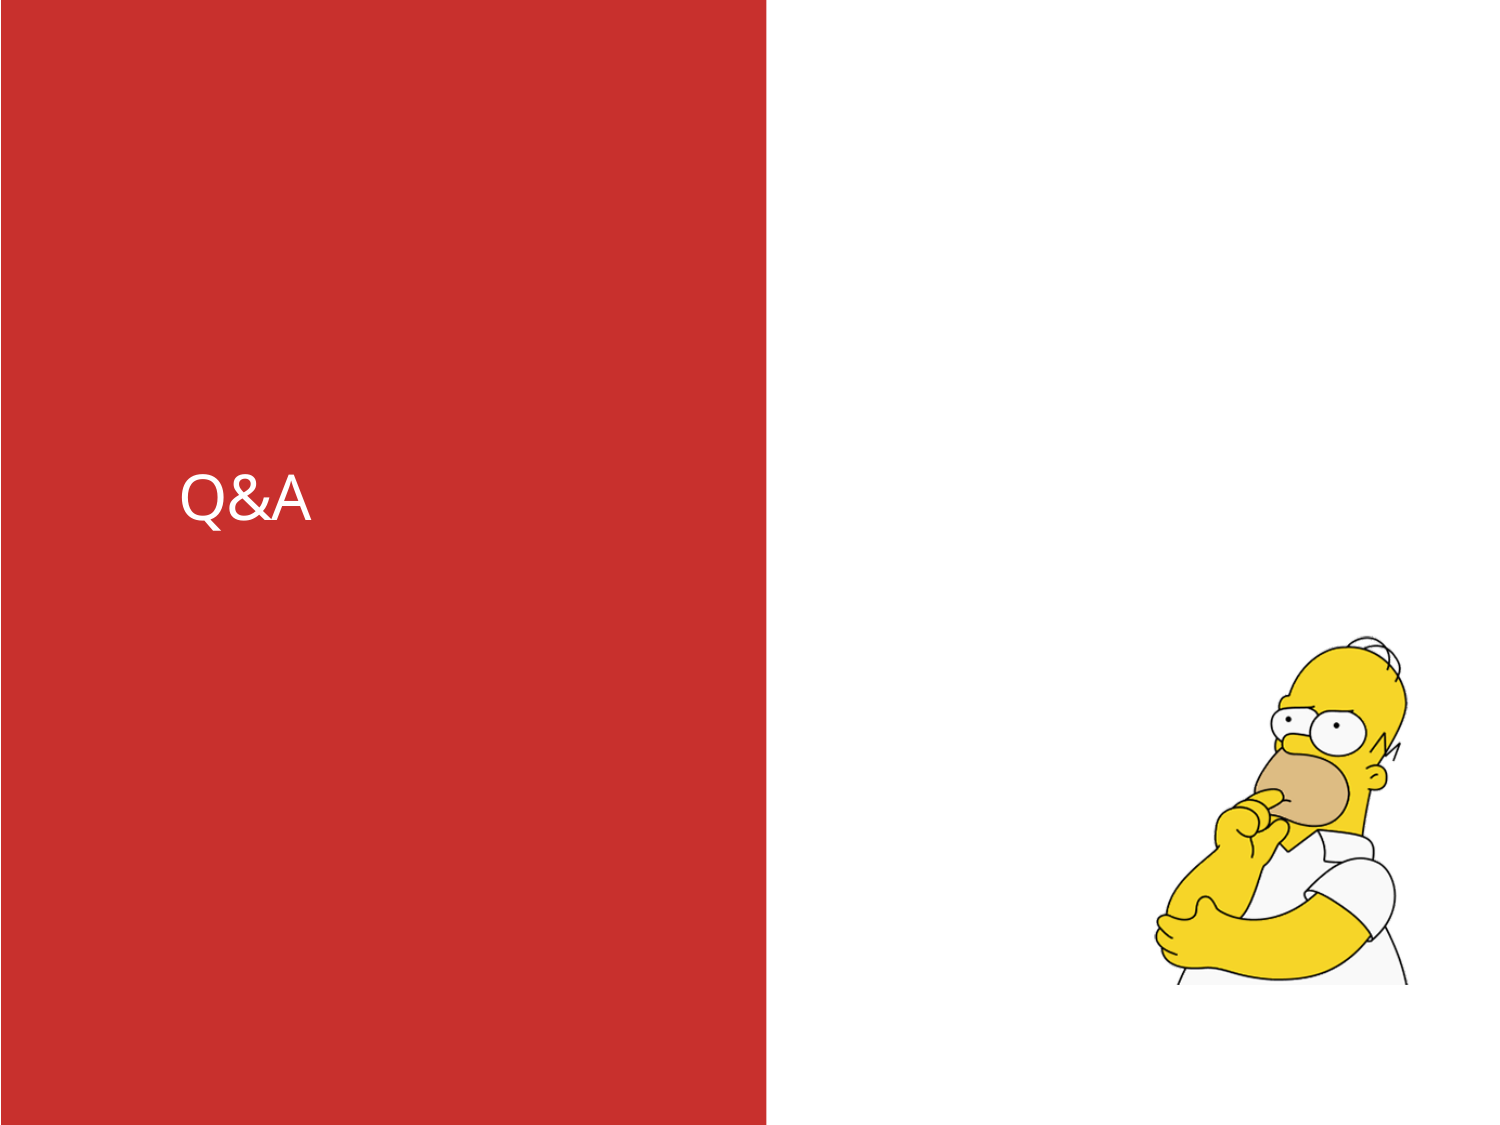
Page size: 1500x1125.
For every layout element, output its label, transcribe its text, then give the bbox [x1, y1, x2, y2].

list Q&A [178, 465, 847, 611]
picture [1143, 628, 1425, 985]
